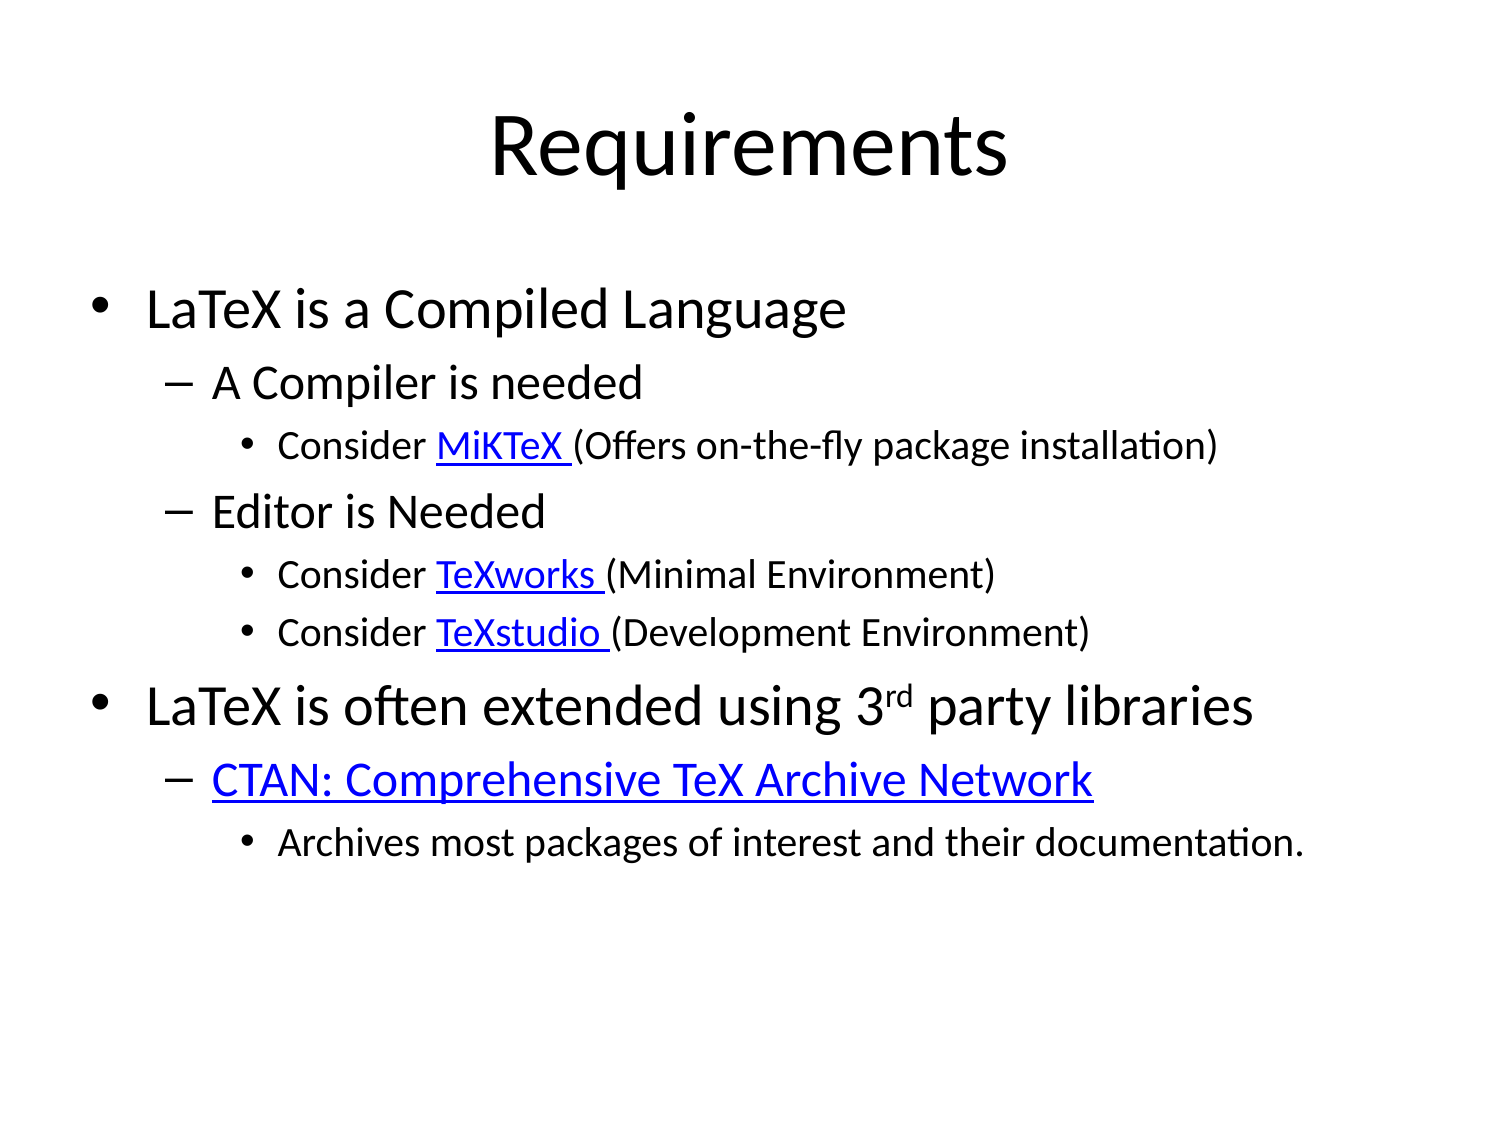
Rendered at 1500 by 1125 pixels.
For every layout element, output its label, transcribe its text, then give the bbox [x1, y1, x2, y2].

list LaTeX is a Compiled Language A Compiler is needed Consider MiKTeX (Offers on-the-fly package installation) Editor is Needed Consider TeXworks (Minimal Environment) Consider TeXstudio (Development Environment) LaTeX is often extended using 3rd party libraries CTAN: Comprehensive TeX Archive Network Archives most packages of interest and their documentation. [75, 262, 1425, 1005]
title Requirements [75, 45, 1425, 233]
